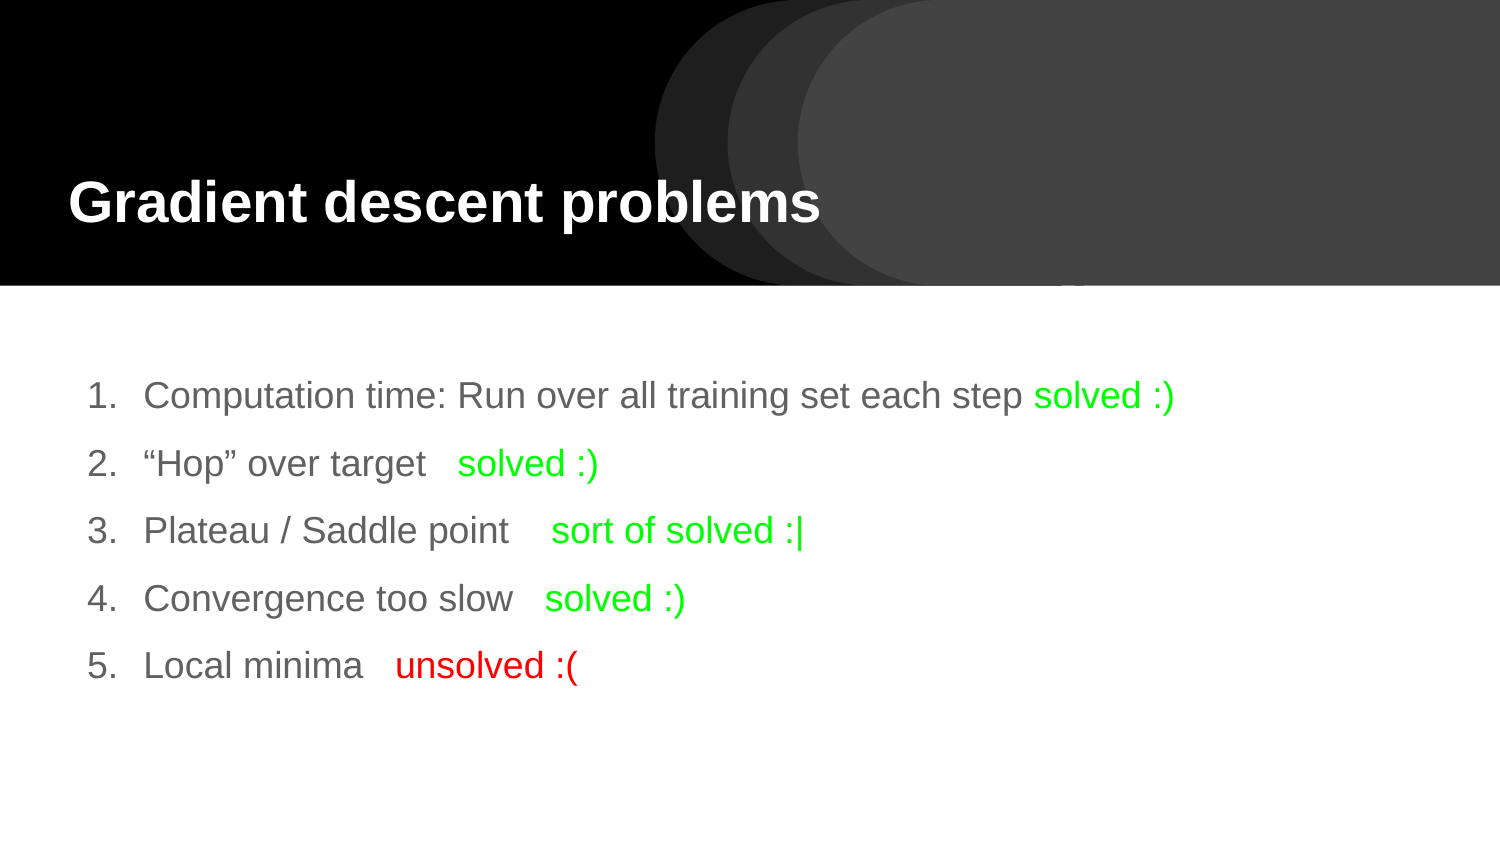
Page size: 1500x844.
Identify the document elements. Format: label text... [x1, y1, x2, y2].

list Computation time: Run over all training set each step solved :) “Hop” over target solved :) Plateau / Saddle point sort of solved :| Convergence too slow solved :) Local minima unsolved :( [53, 333, 1447, 778]
title Gradient descent problems [53, 24, 1231, 250]
